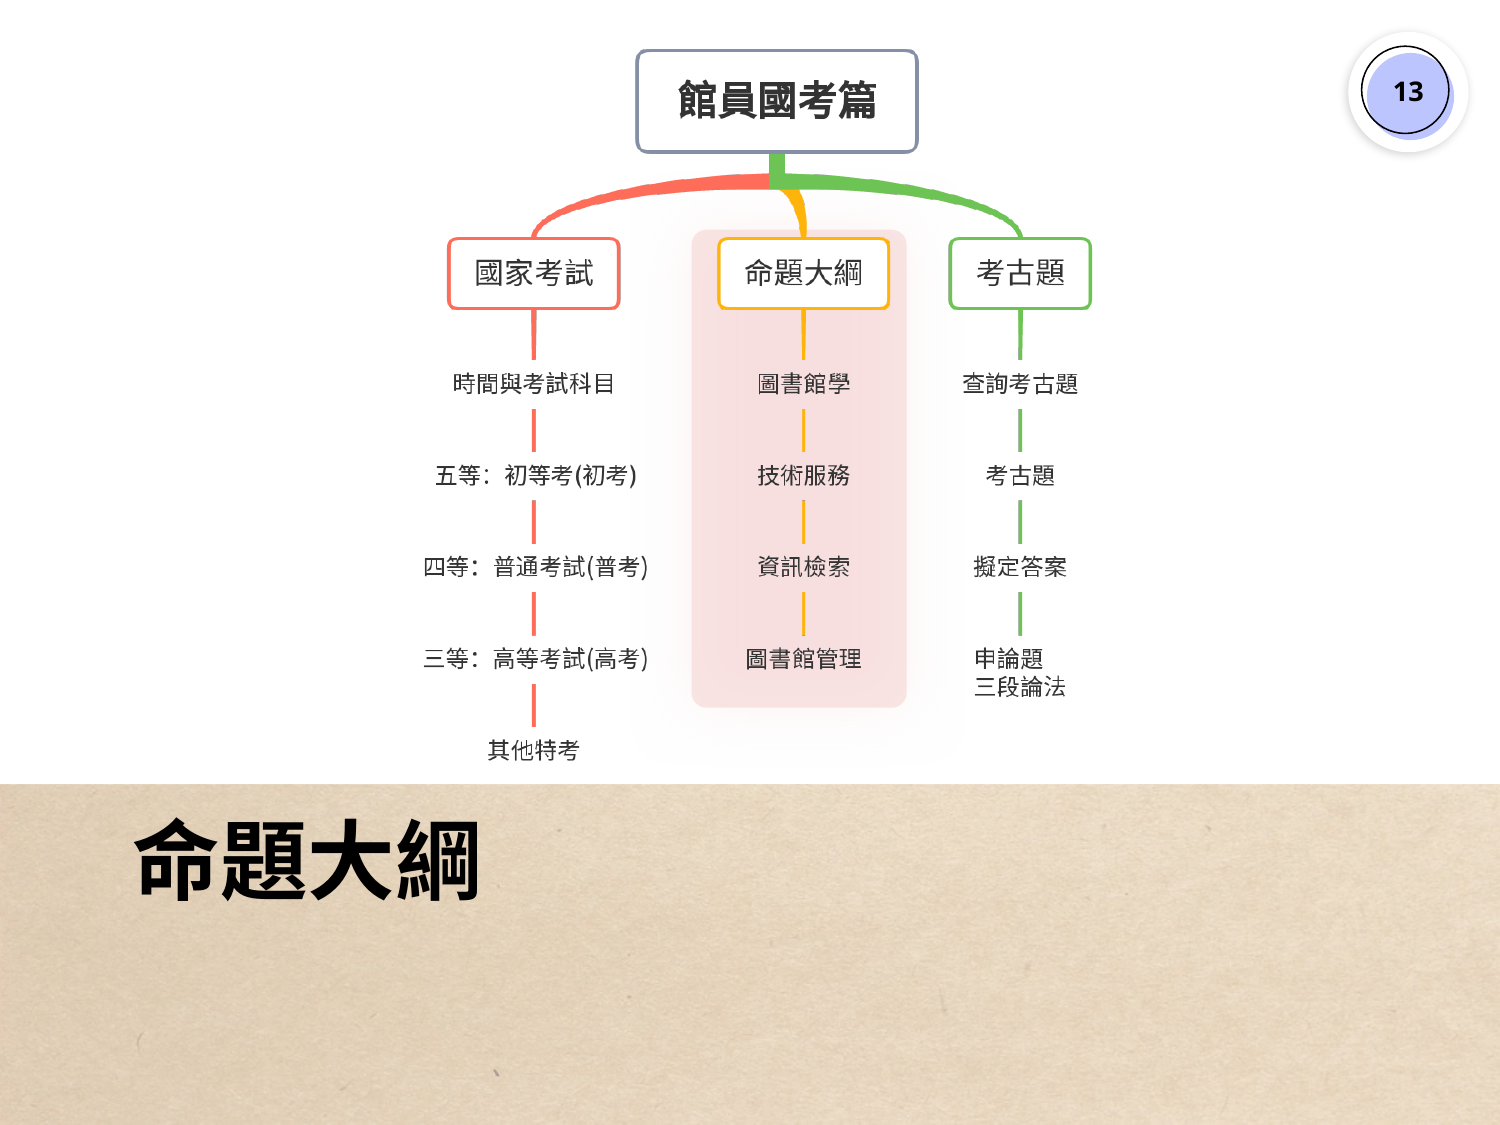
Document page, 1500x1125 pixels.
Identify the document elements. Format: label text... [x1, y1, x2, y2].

slide_number ‹#› [1363, 49, 1454, 136]
title 命題大綱 [117, 806, 1383, 920]
picture [356, 0, 1144, 826]
